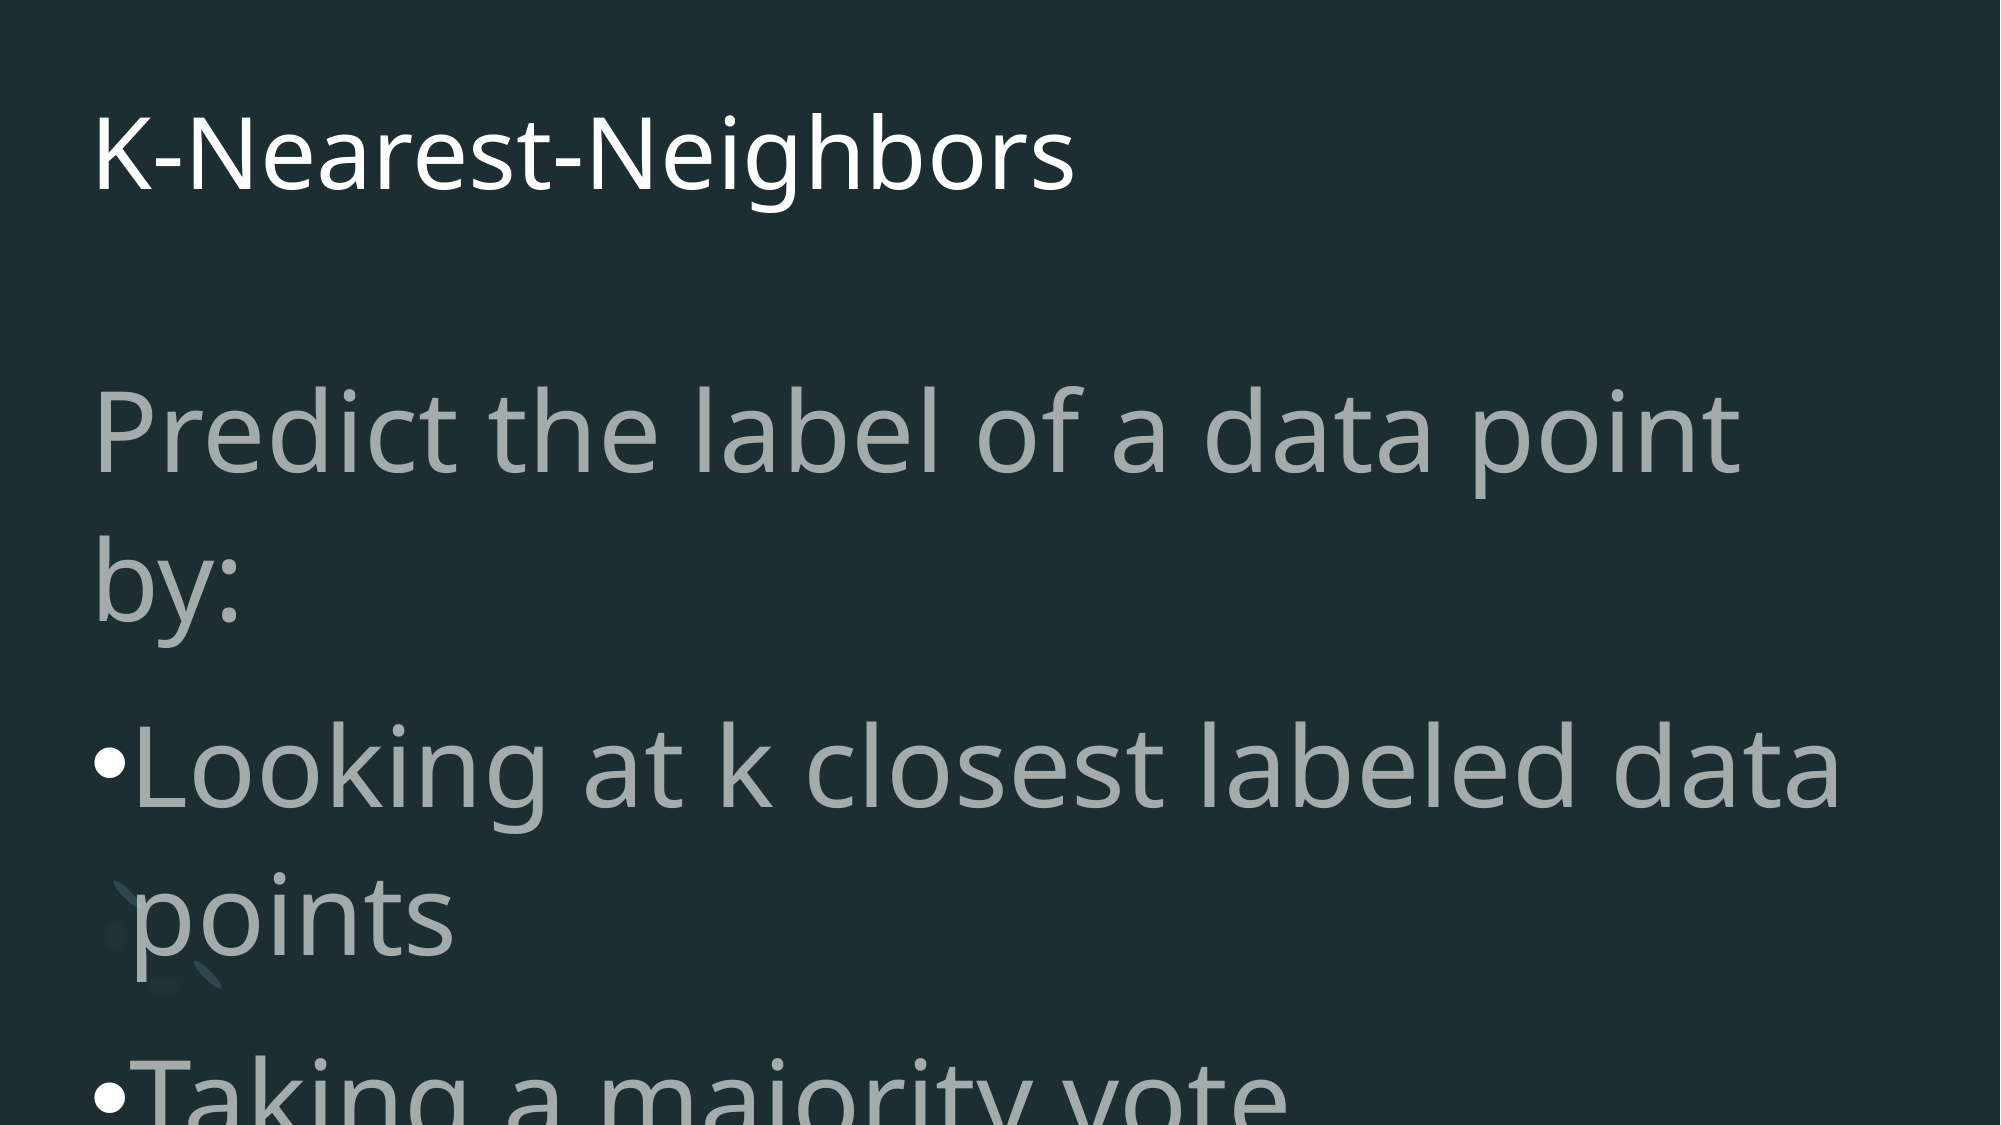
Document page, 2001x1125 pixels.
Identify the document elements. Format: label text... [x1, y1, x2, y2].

list Predict the label of a data point by: Looking at k closest labeled data points Taking a majority vote [90, 346, 1910, 1000]
title K-Nearest-Neighbors [90, 90, 1910, 309]
